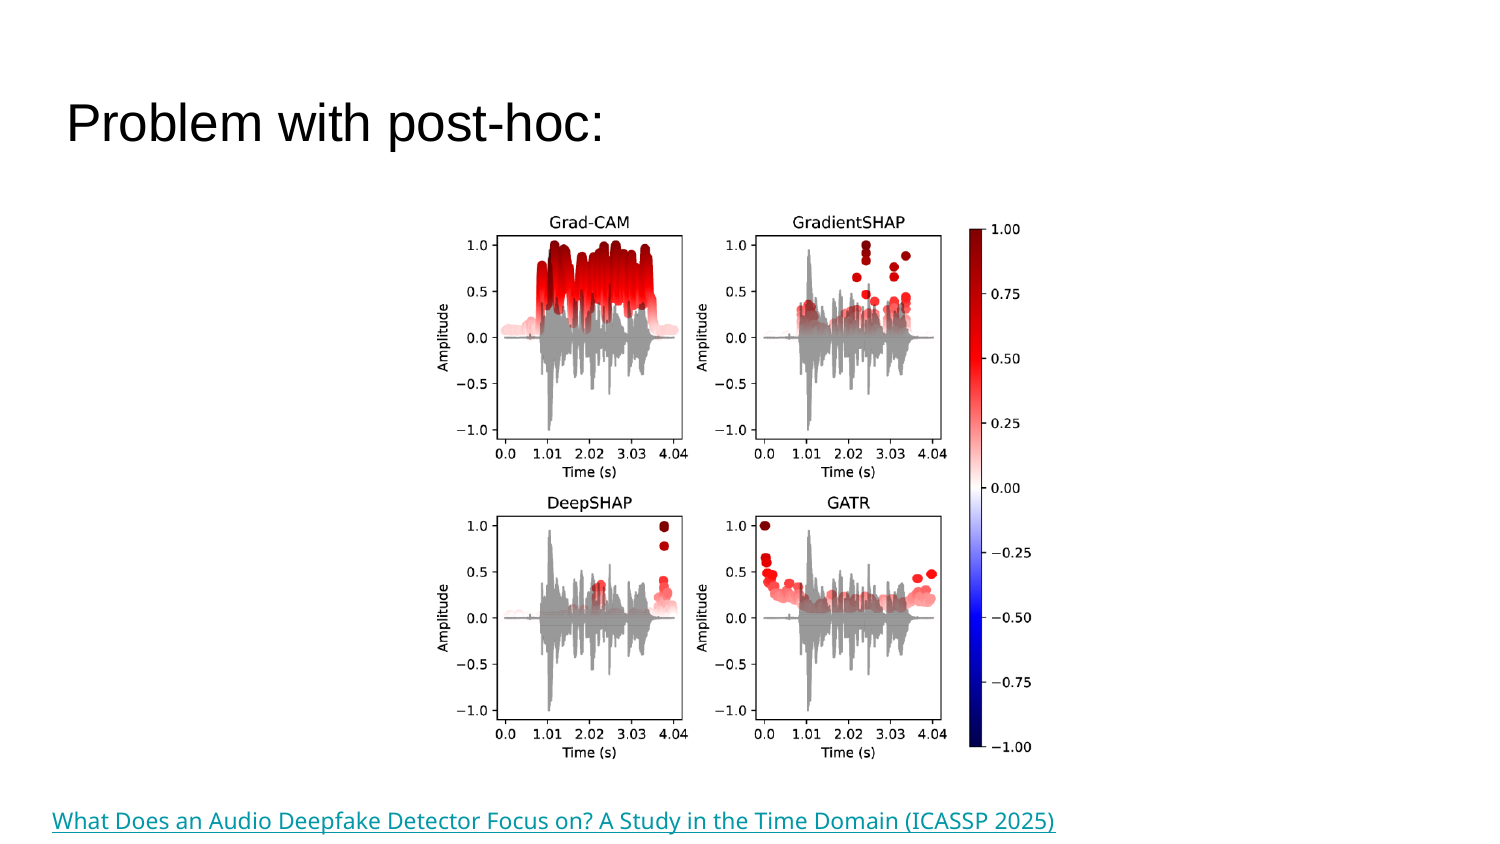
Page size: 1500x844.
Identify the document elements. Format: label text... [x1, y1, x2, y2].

title Problem with post-hoc: [51, 72, 1449, 167]
picture [416, 191, 1052, 768]
text_box What Does an Audio Deepfake Detector Focus on? A Study in the Time Domain (ICASSP 2025) [37, 791, 1449, 838]
